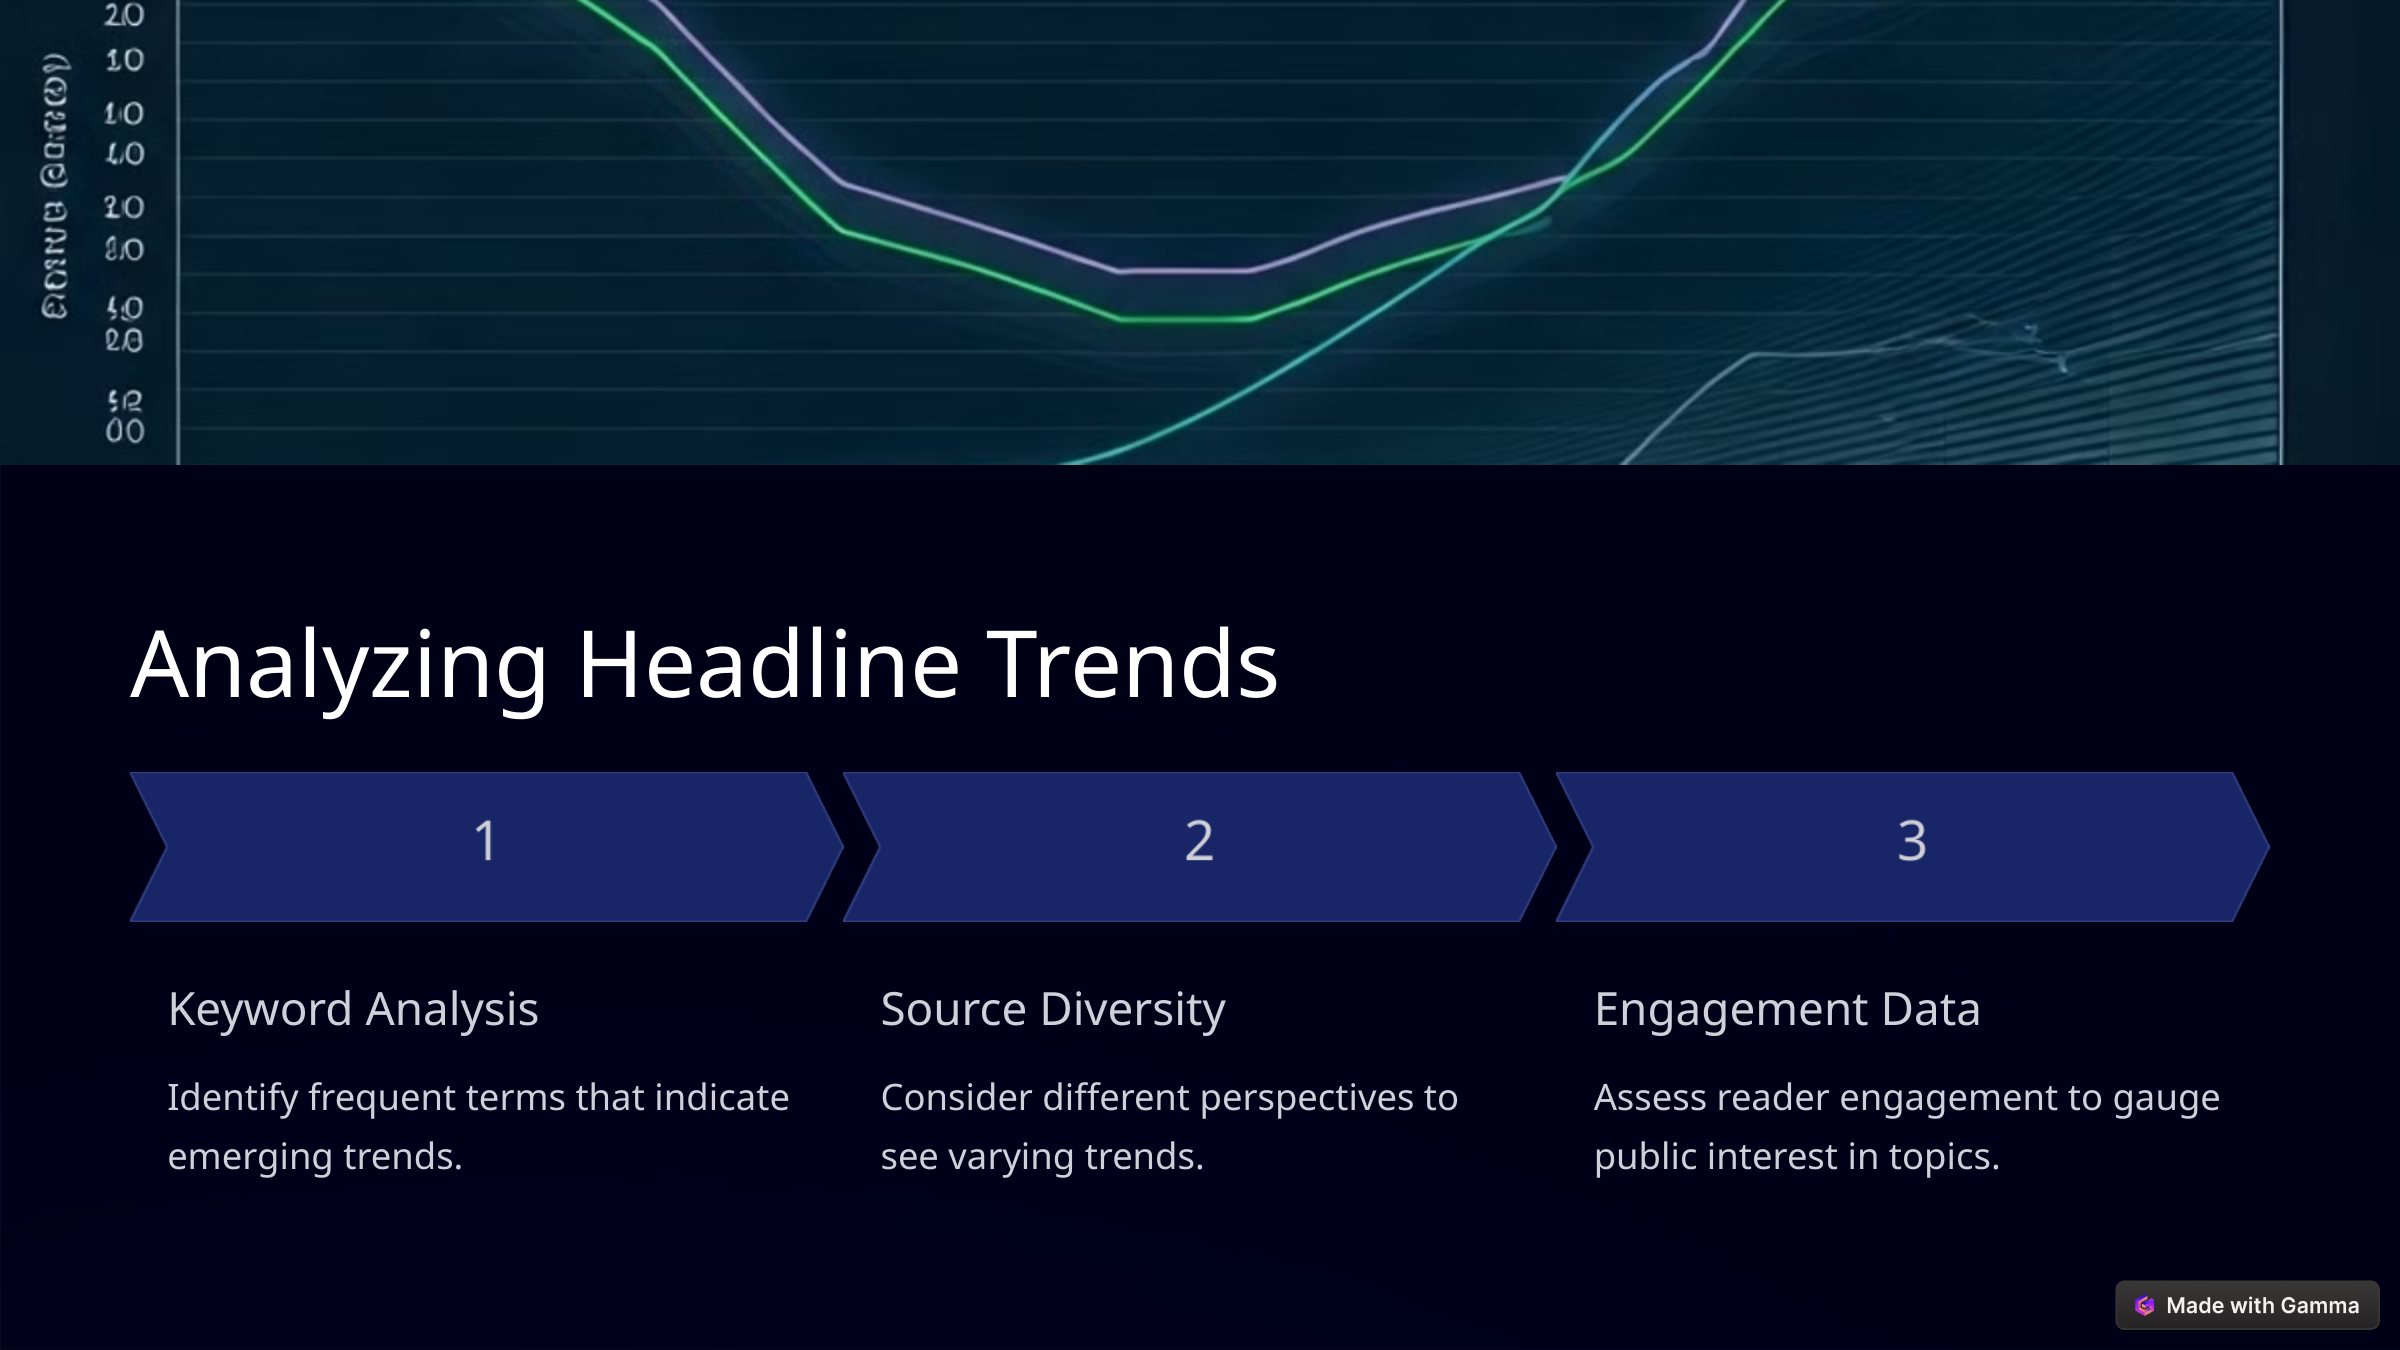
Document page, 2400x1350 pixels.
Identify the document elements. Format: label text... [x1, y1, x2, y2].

picture [1093, 443, 1102, 449]
picture [0, 0, 2400, 466]
text_box Keyword Analysis [167, 977, 633, 1036]
text_box Consider different perspectives to see varying trends. [880, 1057, 1520, 1177]
text_box Source Diversity [880, 977, 1346, 1036]
text_box Engagement Data [1593, 977, 2059, 1036]
picture [130, 772, 2270, 922]
text_box Assess reader engagement to gauge public interest in topics. [1593, 1057, 2233, 1177]
picture [2106, 1271, 2389, 1339]
text_box Analyzing Headline Trends [130, 600, 1235, 718]
text_box Identify frequent terms that indicate emerging trends. [167, 1057, 807, 1177]
